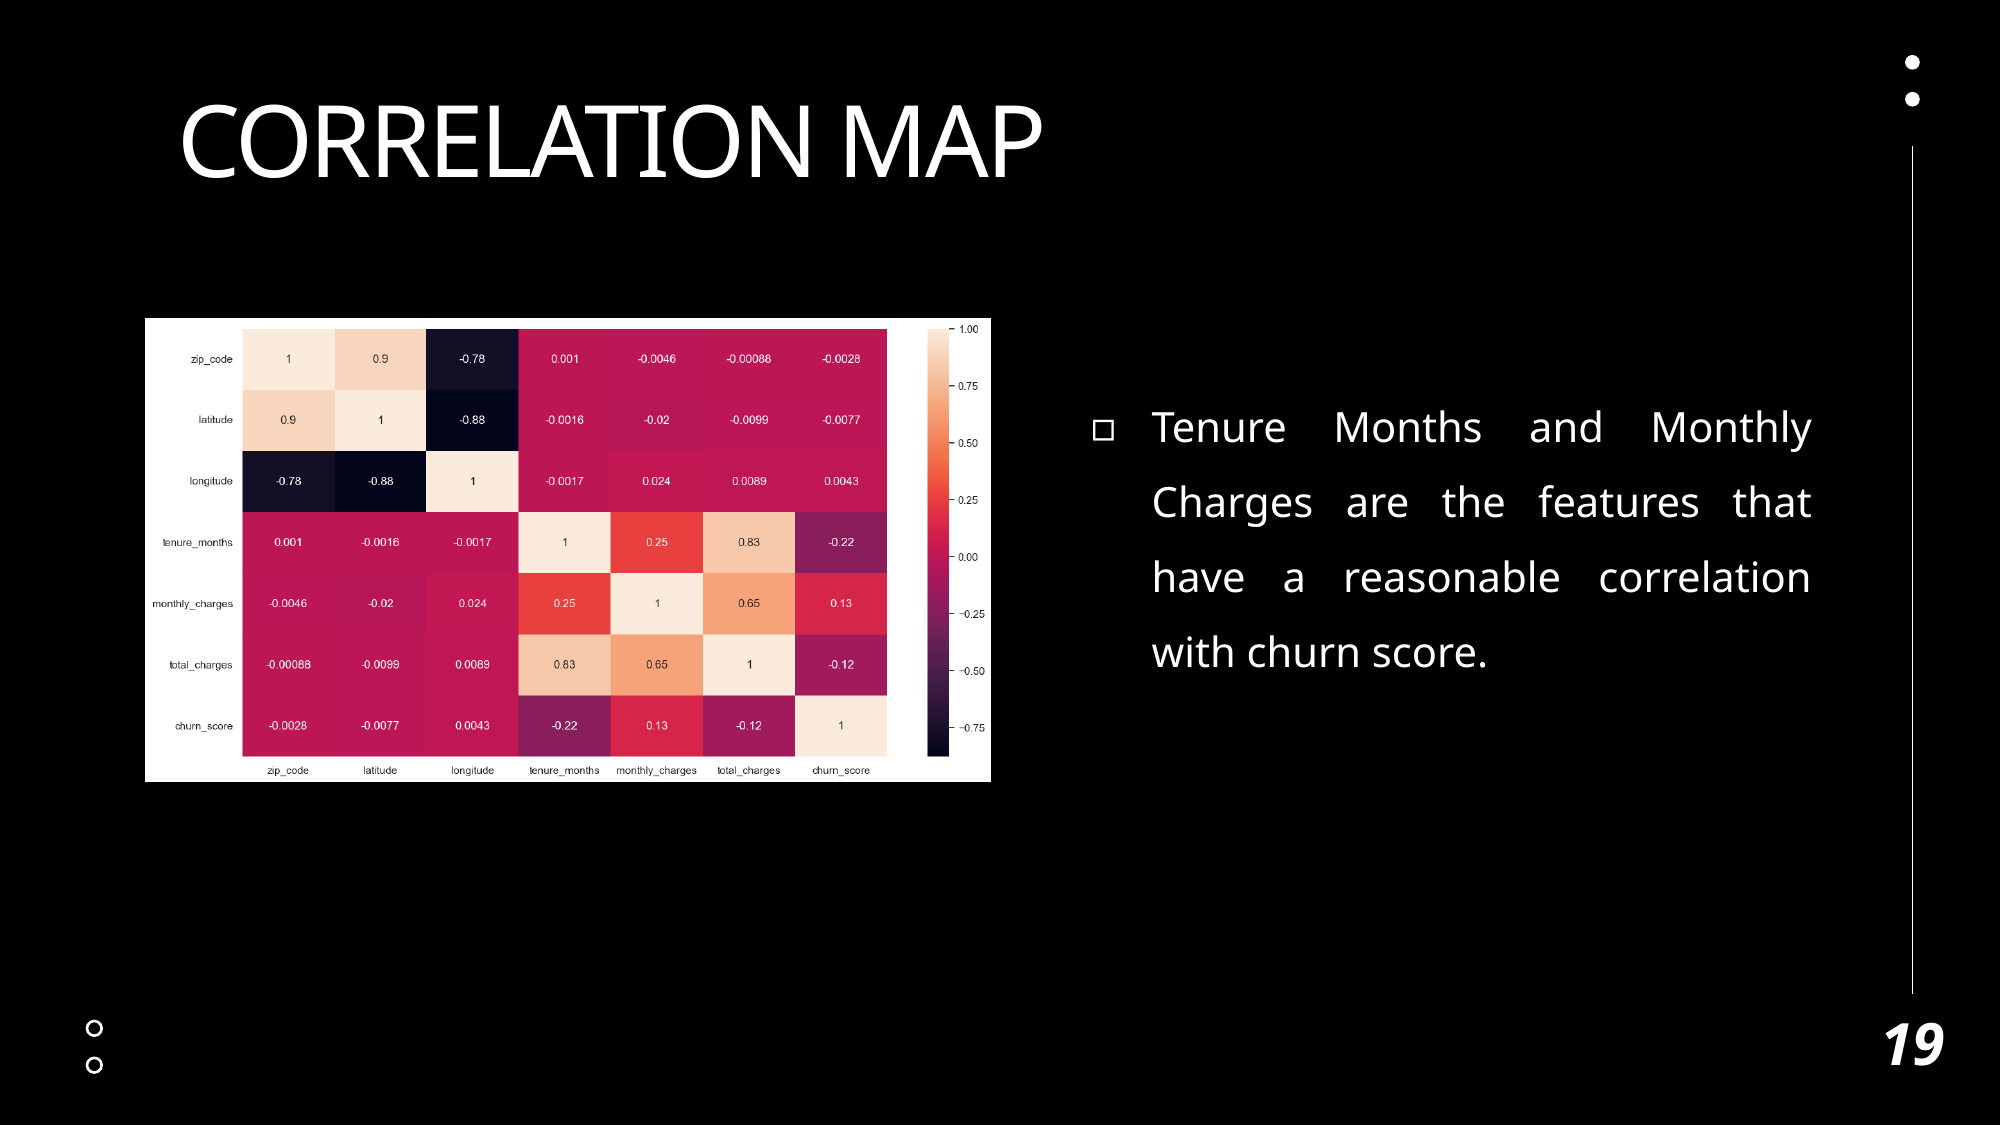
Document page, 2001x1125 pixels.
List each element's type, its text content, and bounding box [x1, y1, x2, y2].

text_box Tenure Months and Monthly Charges are the features that have a reasonable correlation with churn score. [1061, 360, 1828, 727]
title CORRELATION MAP [176, 91, 1512, 210]
slide_number 19 [1853, 1024, 1972, 1070]
picture [145, 318, 991, 782]
